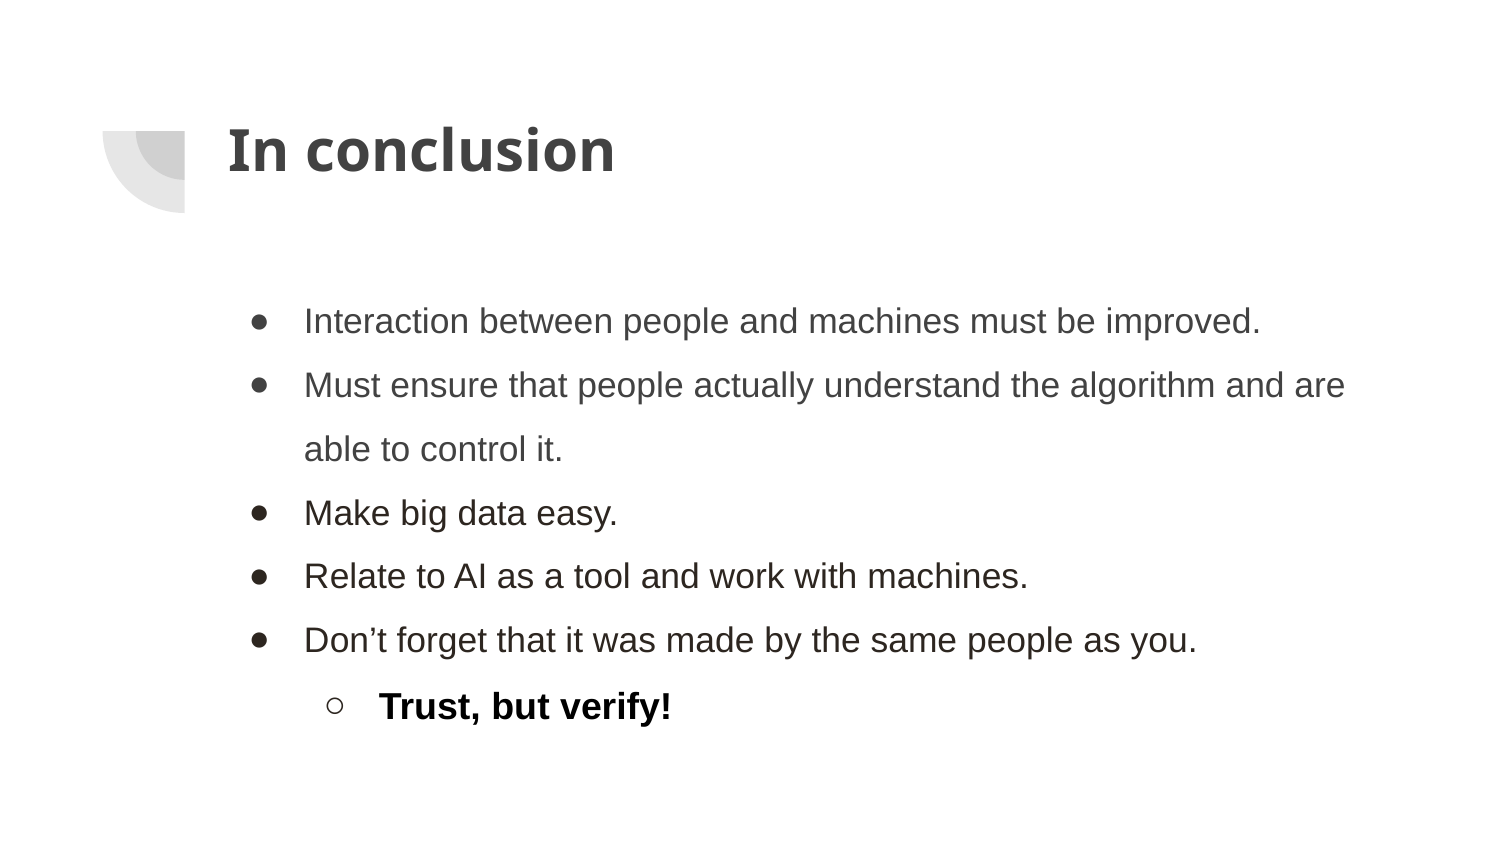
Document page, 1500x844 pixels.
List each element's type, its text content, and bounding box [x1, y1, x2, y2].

list Interaction between people and machines must be improved. Must ensure that people actually understand the algorithm and are able to control it. Make big data easy. Relate to AI as a tool and work with machines. Don’t forget that it was made by the same people as you. Trust, but verify! [213, 262, 1368, 707]
title In conclusion [213, 98, 1368, 262]
